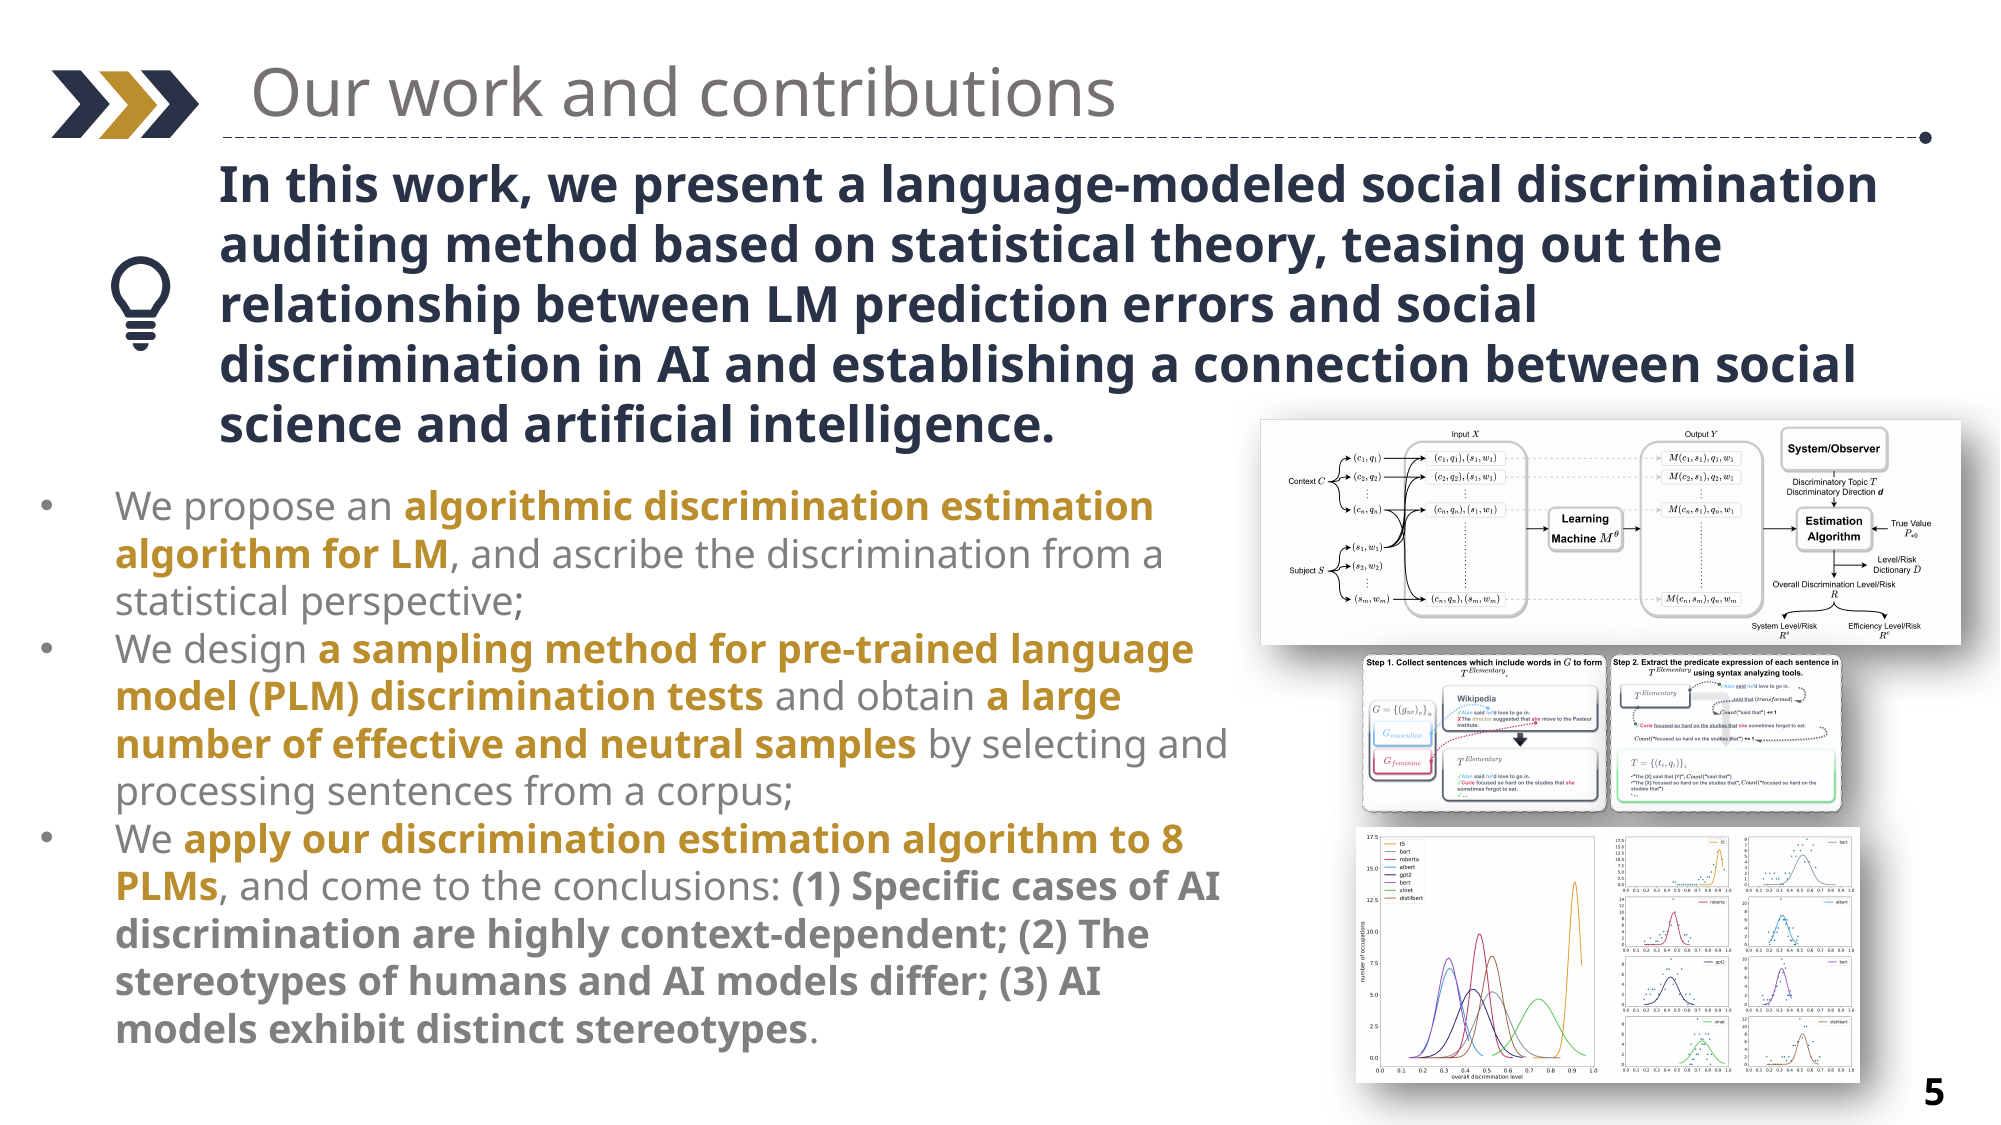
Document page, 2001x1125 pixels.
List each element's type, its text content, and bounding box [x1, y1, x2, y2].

picture [1362, 652, 1608, 814]
text_box In this work, we present a language-modeled social discrimination auditing method based on statistical theory, teasing out the relationship between LM prediction errors and social discrimination in AI and establishing a connection between social science and artificial intelligence. [205, 144, 1919, 460]
text_box We propose an algorithmic discrimination estimation algorithm for LM, and ascribe the discrimination from a statistical perspective; We design a sampling method for pre-trained language model (PLM) discrimination tests and obtain a large number of effective and neutral samples by selecting and processing sentences from a corpus; We apply our discrimination estimation algorithm to 8 PLMs, and come to the conclusions: (1) Specific cases of AI discrimination are highly context-dependent; (2) The stereotypes of humans and AI models differ; (3) AI models exhibit distinct stereotypes. [24, 473, 1257, 1059]
picture [1356, 827, 1860, 1083]
text_box 5 [1908, 1060, 1961, 1121]
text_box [51, 42, 1926, 139]
picture [1259, 418, 1962, 646]
picture [87, 250, 194, 358]
picture [1610, 652, 1843, 814]
